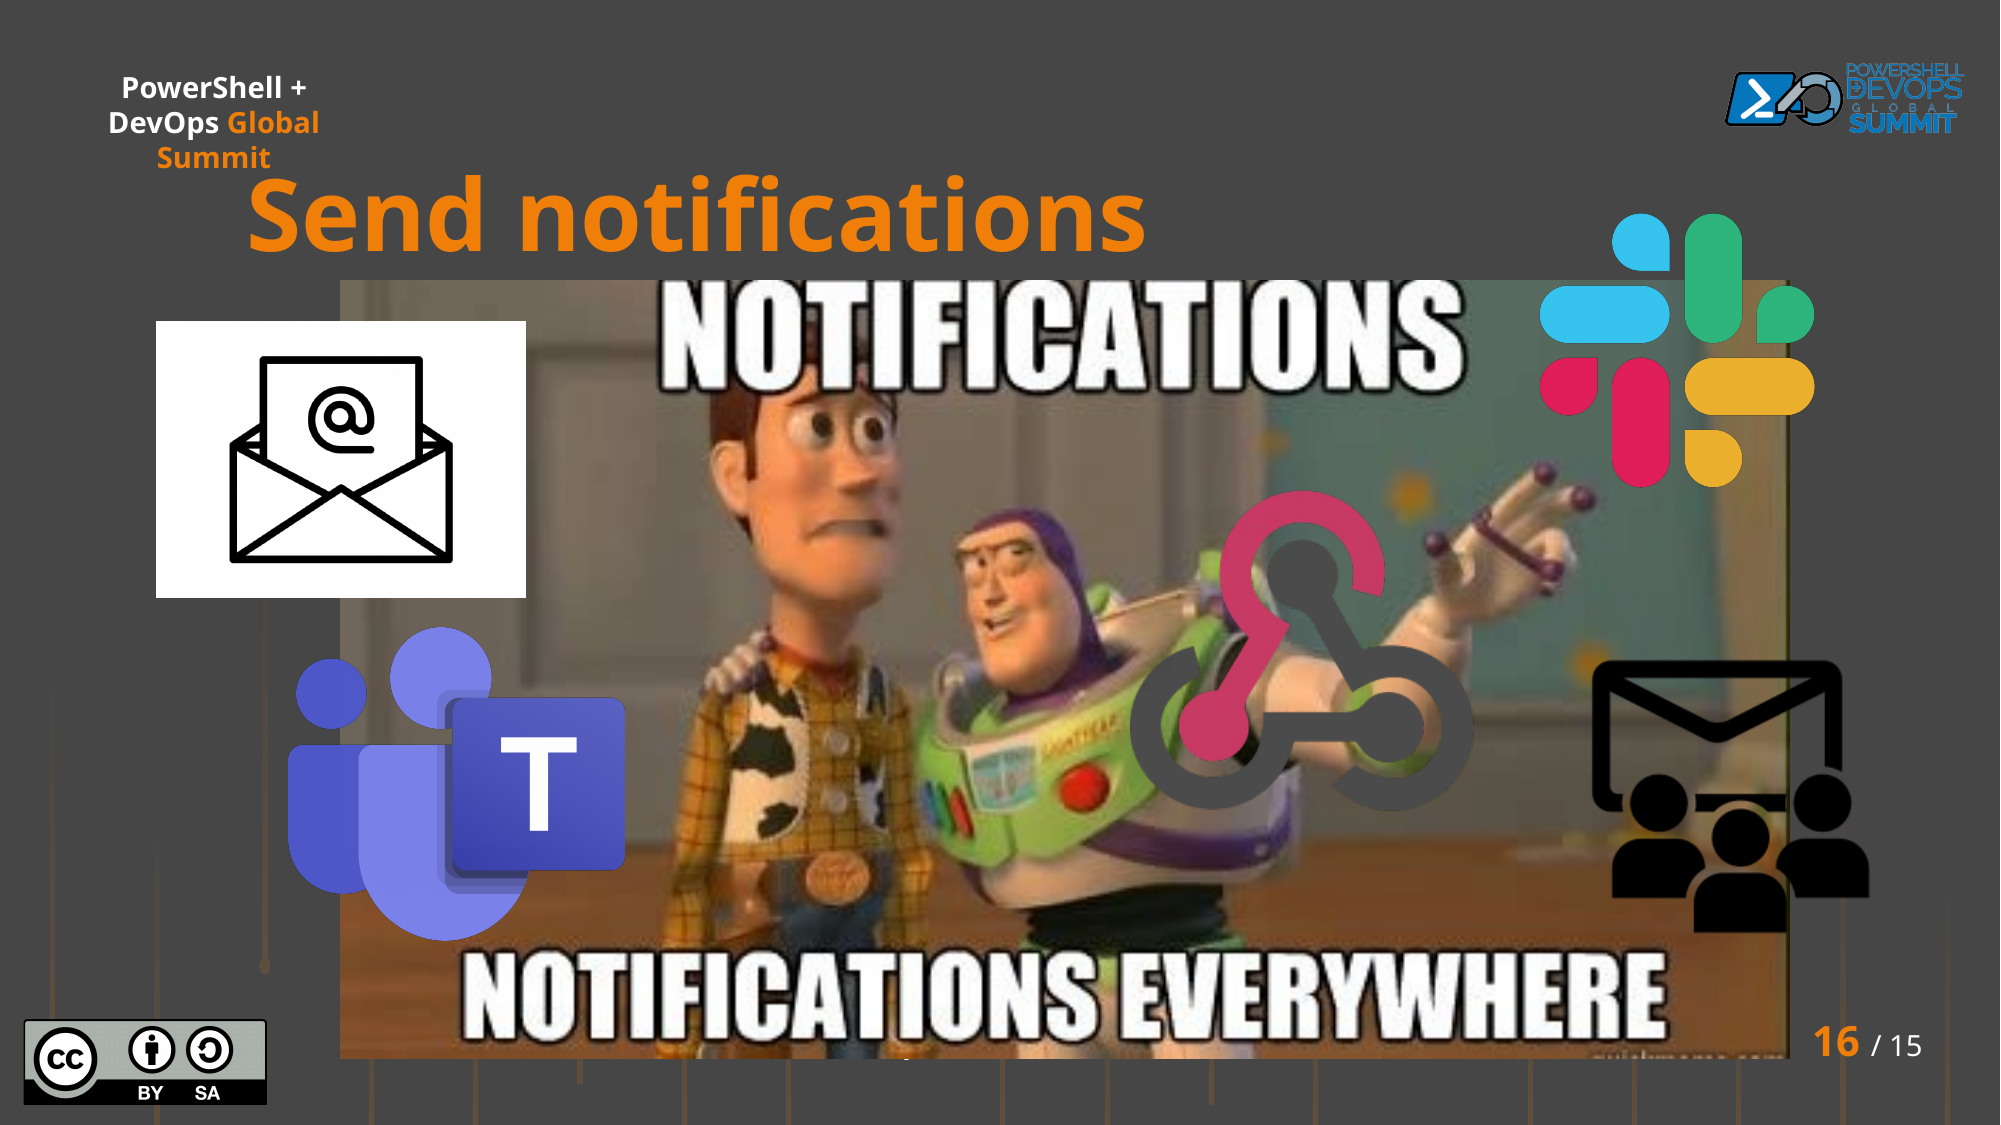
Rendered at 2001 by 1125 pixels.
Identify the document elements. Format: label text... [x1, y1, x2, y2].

picture [1725, 61, 1965, 139]
picture [156, 212, 1876, 1059]
text_box Send notifications [231, 144, 1769, 279]
picture [23, 1019, 267, 1105]
